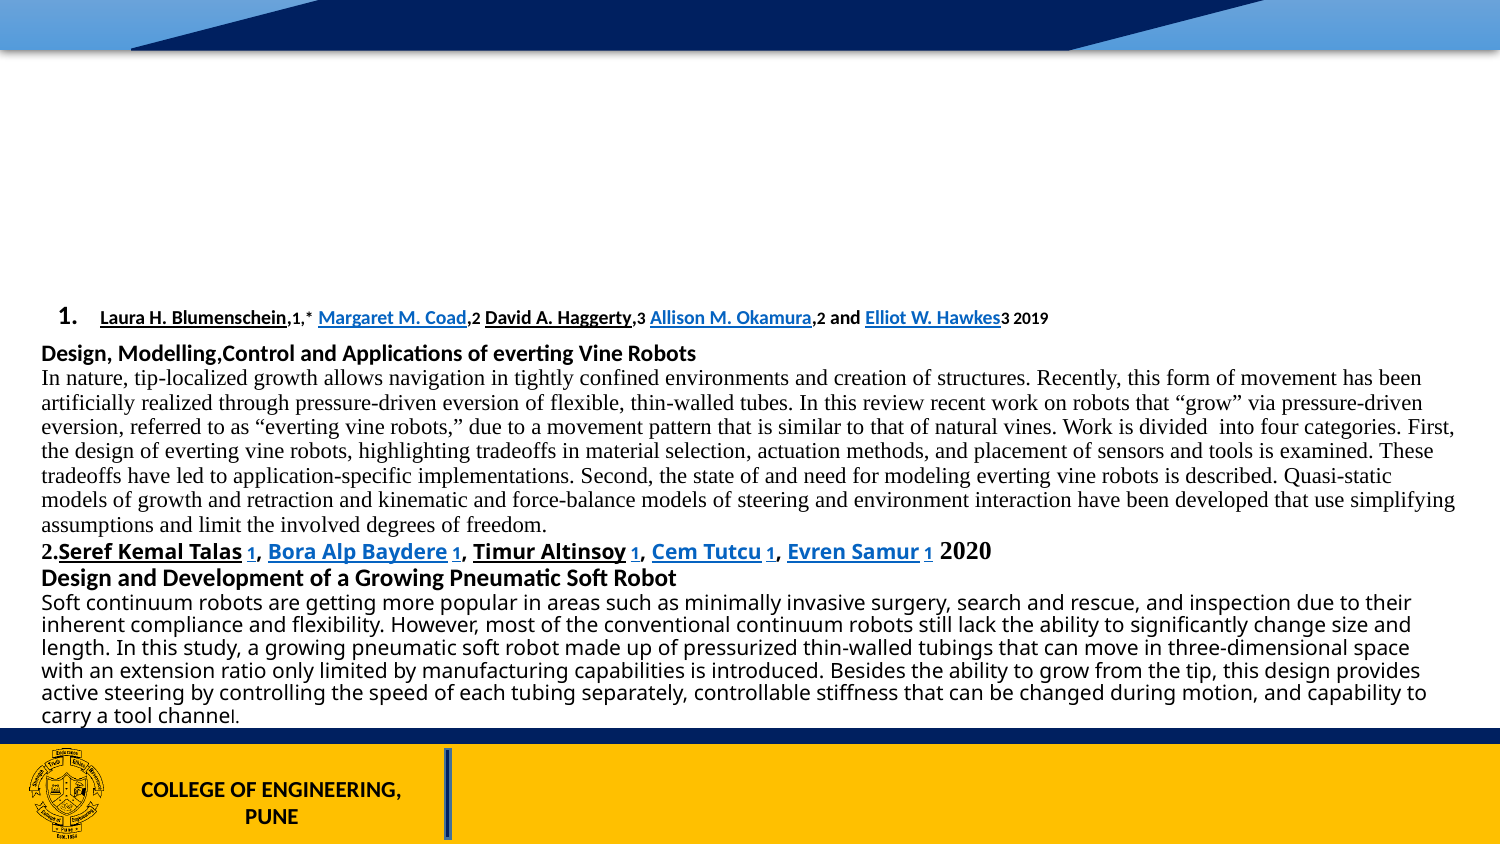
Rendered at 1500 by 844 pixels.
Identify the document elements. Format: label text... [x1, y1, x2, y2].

picture [29, 748, 104, 839]
title Laura H. Blumenschein,1,* Margaret M. Coad,2 David A. Haggerty,3 Allison M. Okamura,2 and Elliot W. Hawkes3 2019 Design, Modelling,Control and Applications of everting Vine Robots In nature, tip-localized growth allows navigation in tightly confined environments and creation of structures. Recently, this form of movement has been artificially realized through pressure-driven eversion of flexible, thin-walled tubes. In this review recent work on robots that “grow” via pressure-driven eversion, referred to as “everting vine robots,” due to a movement pattern that is similar to that of natural vines. Work is divided into four categories. First, the design of everting vine robots, highlighting tradeoffs in material selection, actuation methods, and placement of sensors and tools is examined. These tradeoffs have led to application-specific implementations. Second, the state of and need for modeling everting vine robots is described. Quasi-static models of growth and retraction and kinematic and force-balance models of steering and environment interaction have been developed that use simplifying assumptions and limit the involved degrees of freedom. 2.Seref Kemal Talas 1, Bora Alp Baydere 1, Timur Altinsoy 1, Cem Tutcu 1, Evren Samur 1 2020 Design and Development of a Growing Pneumatic Soft Robot Soft continuum robots are getting more popular in areas such as minimally invasive surgery, search and rescue, and inspection due to their inherent compliance and flexibility. However, most of the conventional continuum robots still lack the ability to significantly change size and length. In this study, a growing pneumatic soft robot made up of pressurized thin-walled tubings that can move in three-dimensional space with an extension ratio only limited by manufacturing capabilities is introduced. Besides the ability to grow from the tip, this design provides active steering by controlling the speed of each tubing separately, controllable stiffness that can be changed during motion, and capability to carry a tool channel. [30, 199, 1470, 734]
